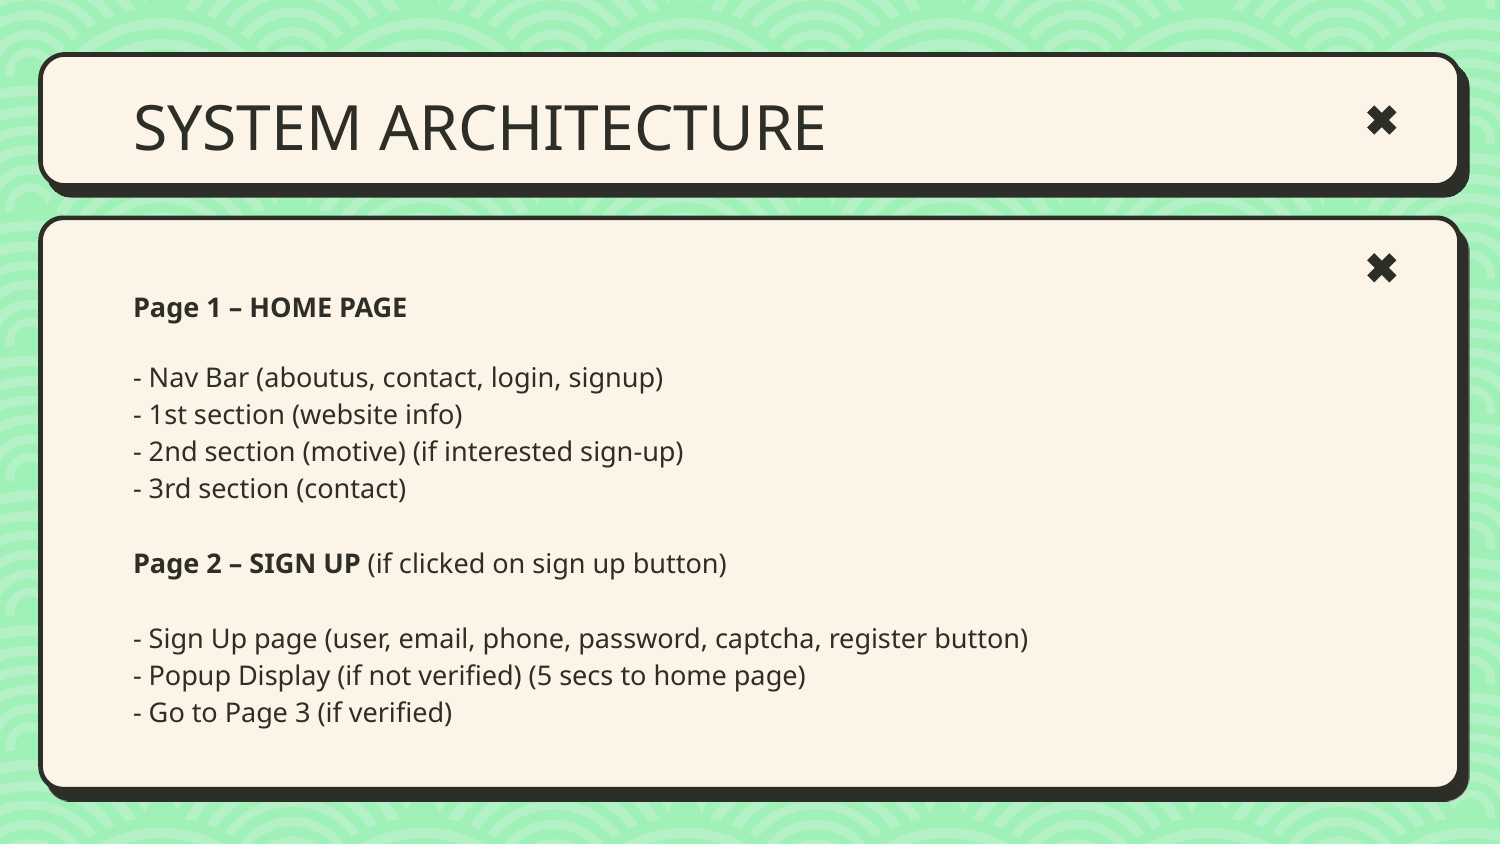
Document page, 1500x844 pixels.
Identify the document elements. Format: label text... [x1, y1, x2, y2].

title SYSTEM ARCHITECTURE [118, 72, 1382, 167]
picture [0, 0, 1500, 844]
list Page 1 – HOME PAGE ​ - Nav Bar (aboutus, contact, login, signup)​ - 1st section (website info)​ - 2nd section (motive) (if interested sign-up)​ - 3rd section (contact)​ Page 2 – SIGN UP (if clicked on sign up button)​ - Sign Up page (user, email, phone, password, captcha, register button)​ - Popup Display (if not verified) (5 secs to home page)​ - Go to Page 3 (if verified)​ [118, 277, 1273, 774]
